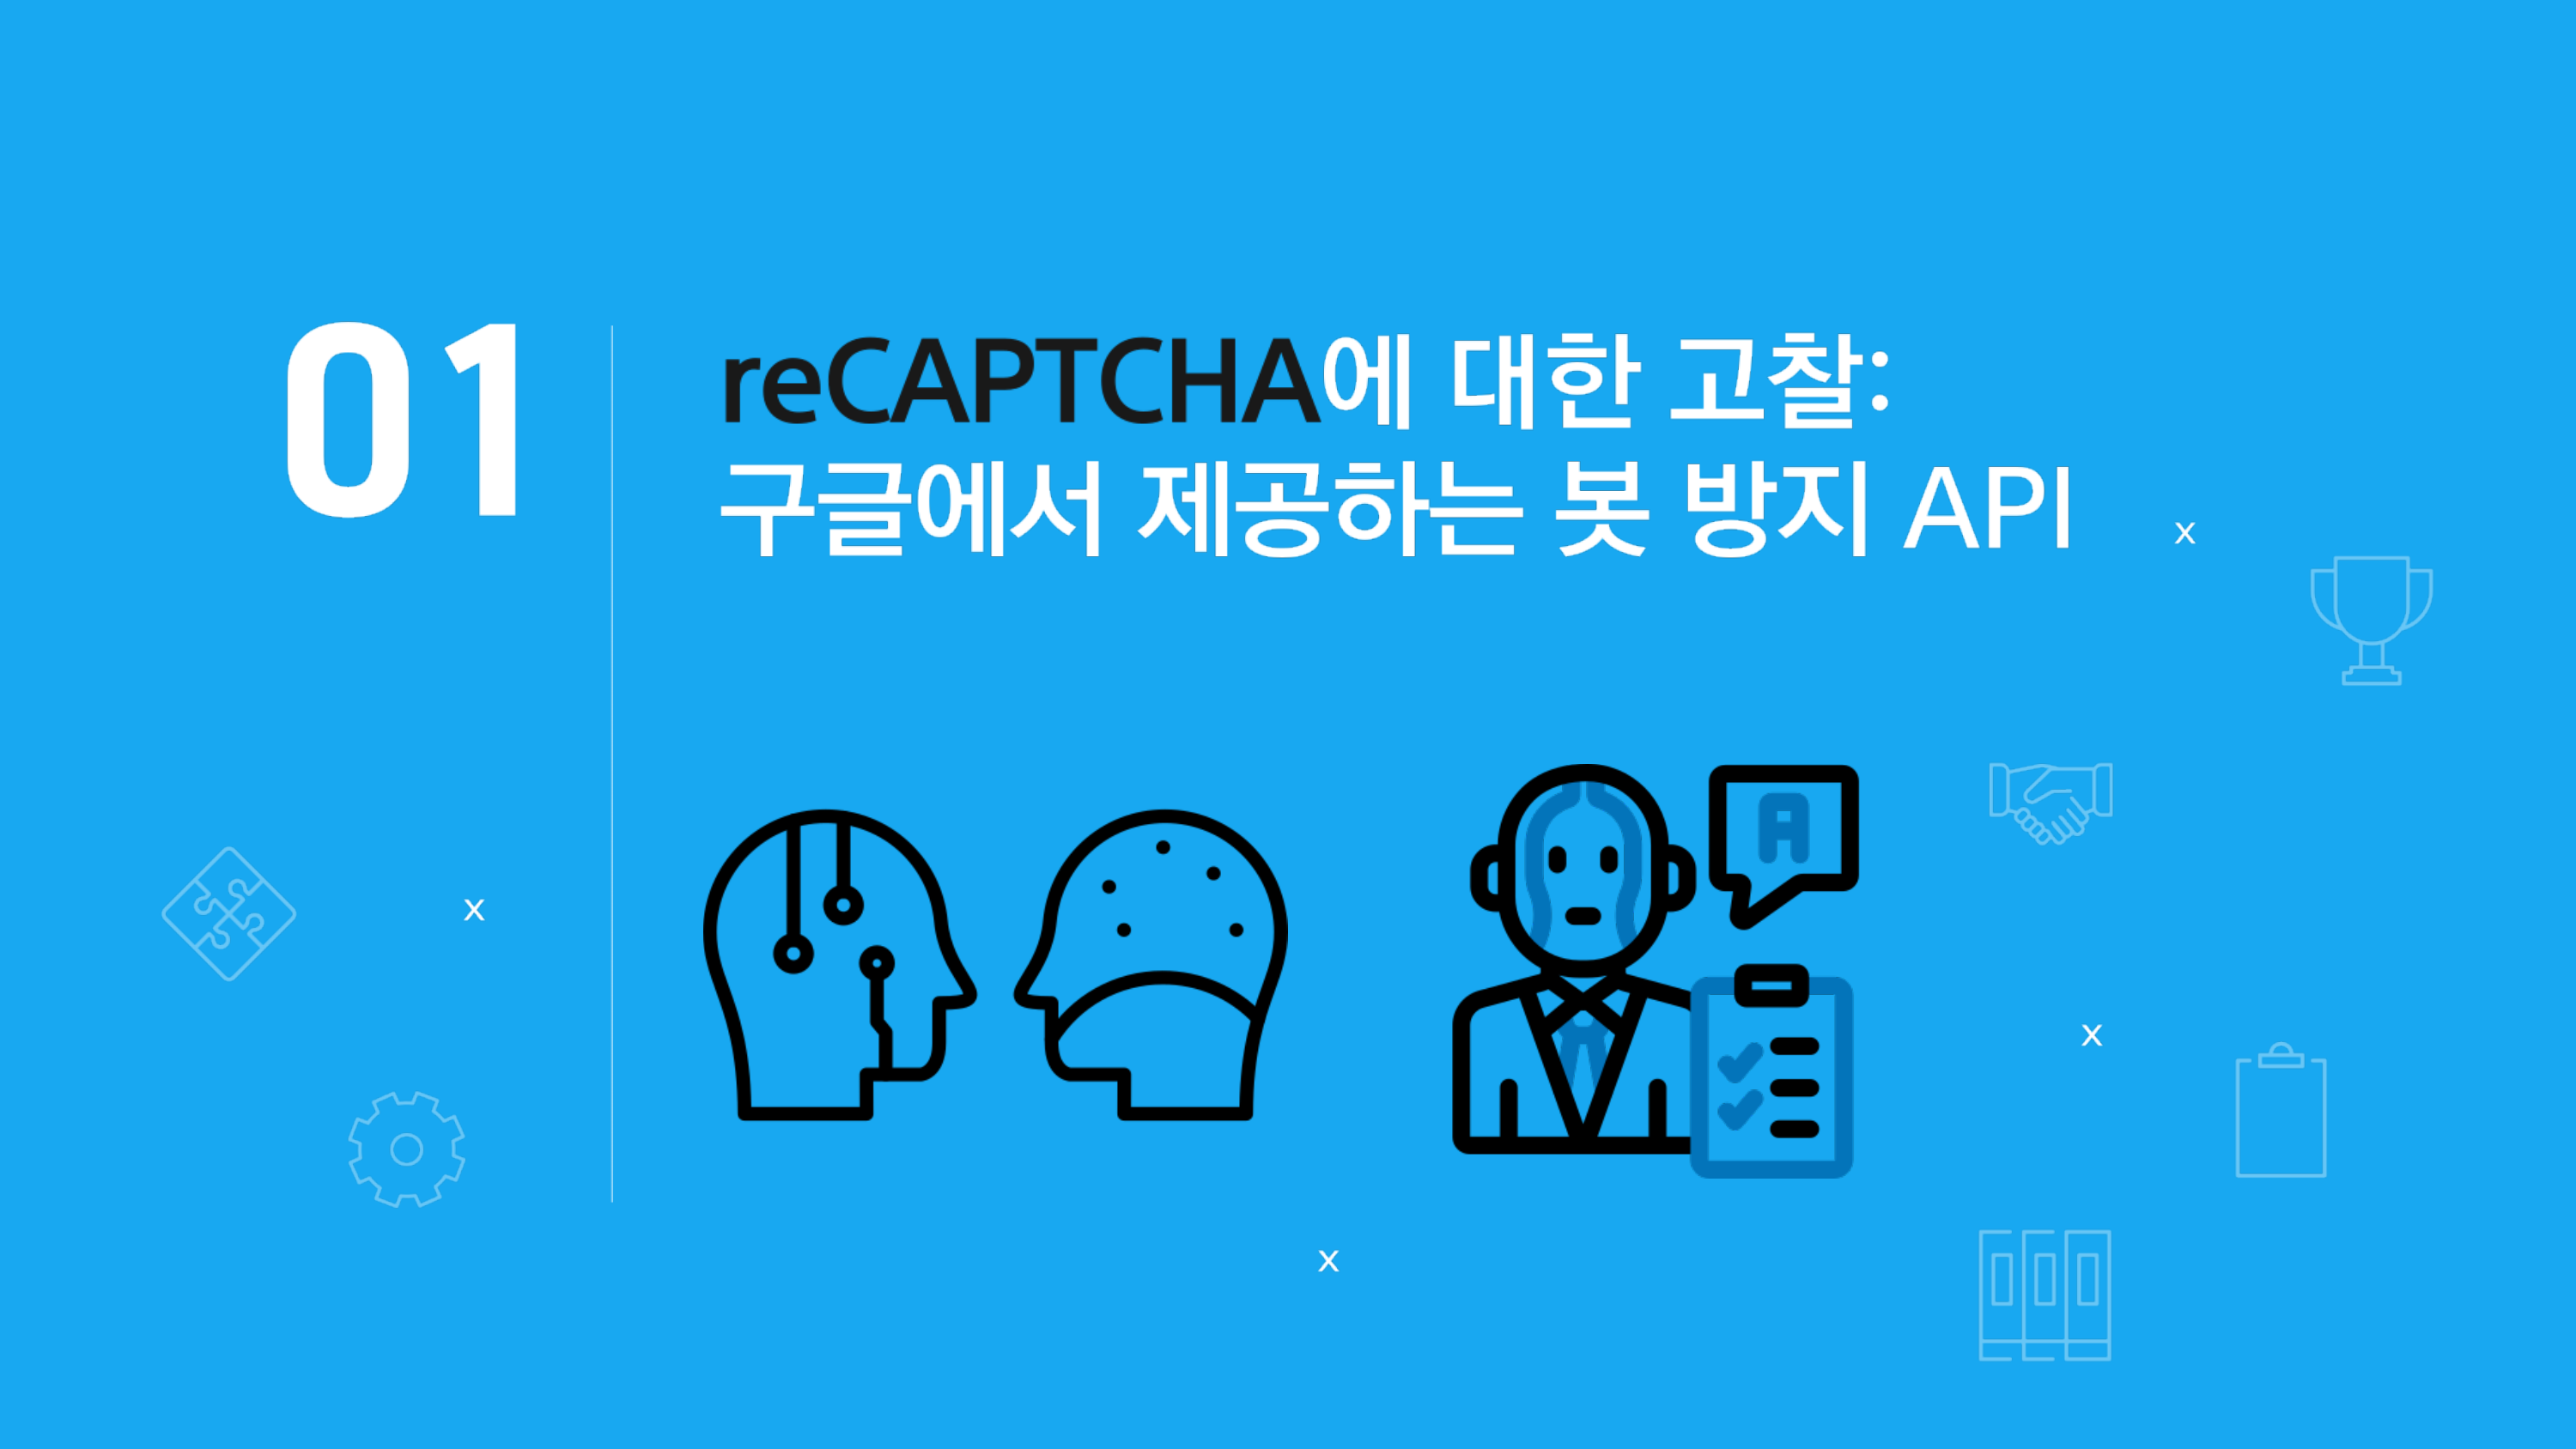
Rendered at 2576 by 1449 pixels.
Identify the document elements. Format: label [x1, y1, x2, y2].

picture [392, 852, 550, 972]
text_box [1449, 764, 1863, 1179]
text_box [324, 1066, 490, 1233]
text_box [134, 819, 325, 1009]
text_box [1964, 717, 2139, 893]
picture [1246, 1202, 1405, 1323]
text_box [1952, 1202, 2139, 1389]
text_box [173, 762, 699, 766]
picture [2009, 977, 2168, 1097]
text_box [2185, 1014, 2378, 1206]
text_box [2281, 530, 2464, 712]
picture [50, 189, 2262, 762]
text_box [703, 673, 1288, 1258]
